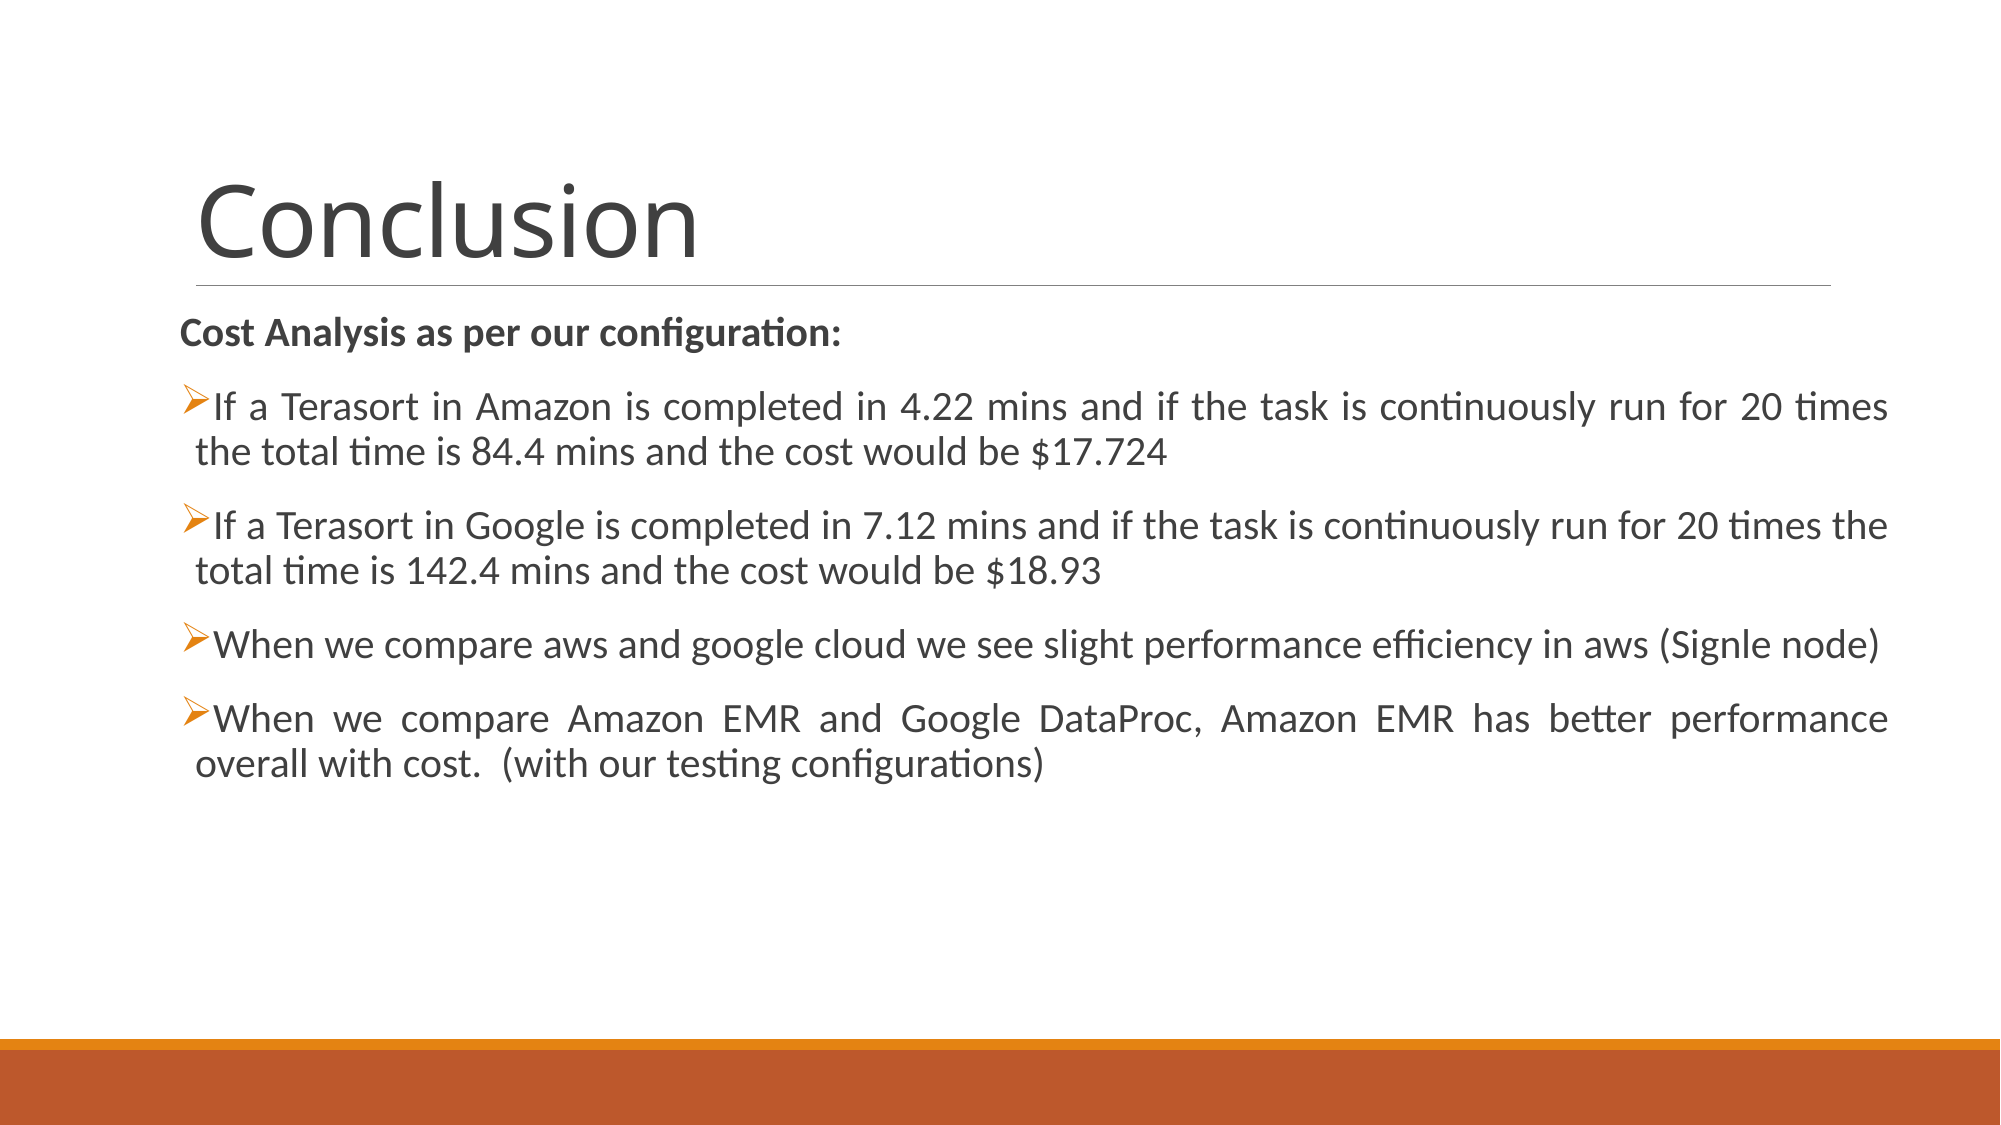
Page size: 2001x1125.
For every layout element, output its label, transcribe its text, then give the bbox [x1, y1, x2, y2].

title Conclusion [180, 47, 1830, 285]
list Cost Analysis as per our configuration: If a Terasort in Amazon is completed in 4.22 mins and if the task is continuously run for 20 times the total time is 84.4 mins and the cost would be $17.724 If a Terasort in Google is completed in 7.12 mins and if the task is continuously run for 20 times the total time is 142.4 mins and the cost would be $18.93 When we compare aws and google cloud we see slight performance efficiency in aws (Signle node) When we compare Amazon EMR and Google DataProc, Amazon EMR has better performance overall with cost. (with our testing configurations) [180, 302, 1890, 963]
